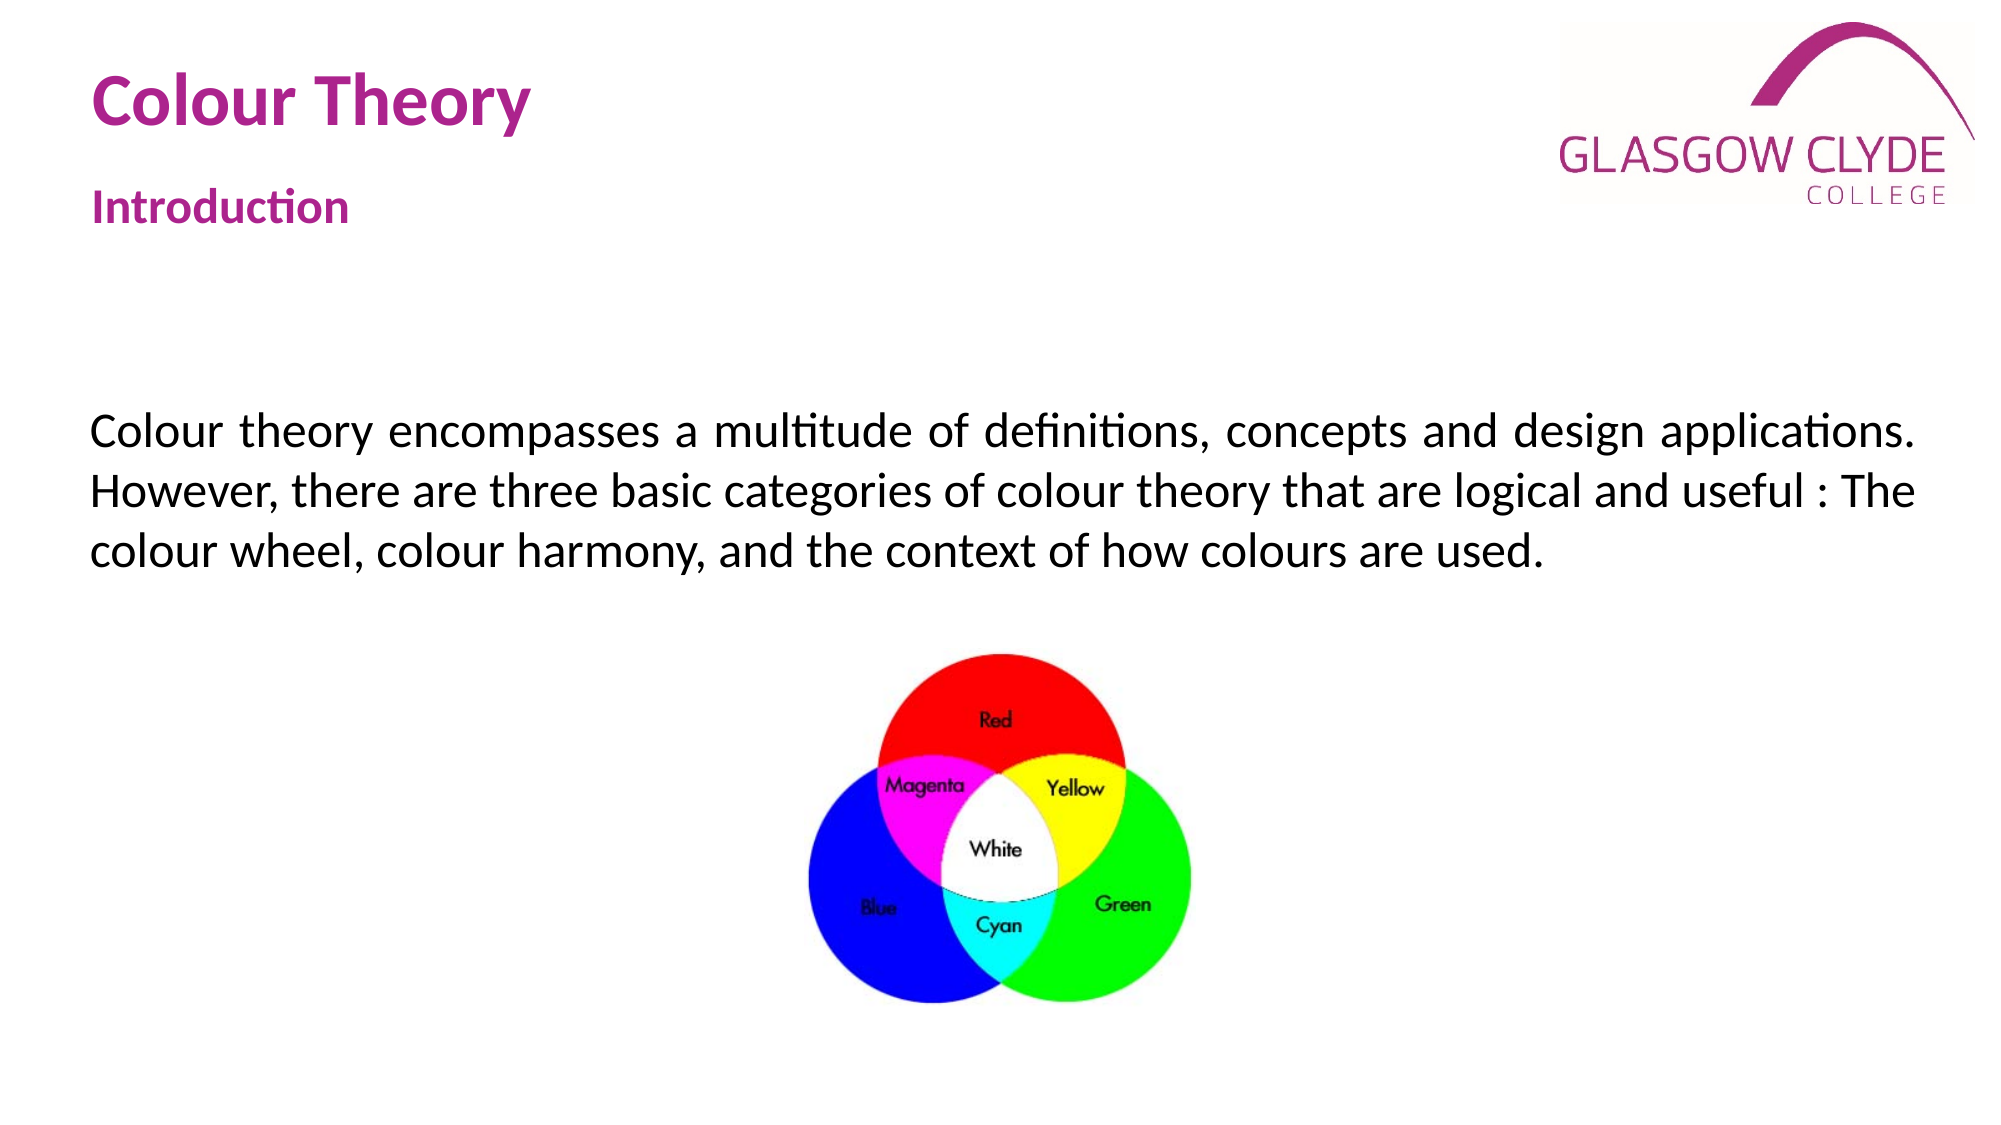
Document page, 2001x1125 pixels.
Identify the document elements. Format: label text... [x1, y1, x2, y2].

picture [1560, 22, 1975, 204]
text_box Colour theory encompasses a multitude of definitions, concepts and design applications. However, there are three basic categories of colour theory that are logical and useful : The colour wheel, colour harmony, and the context of how colours are used. [74, 389, 1932, 585]
text_box Colour Theory [77, 43, 548, 148]
text_box Introduction [76, 165, 365, 241]
picture [804, 648, 1196, 1008]
